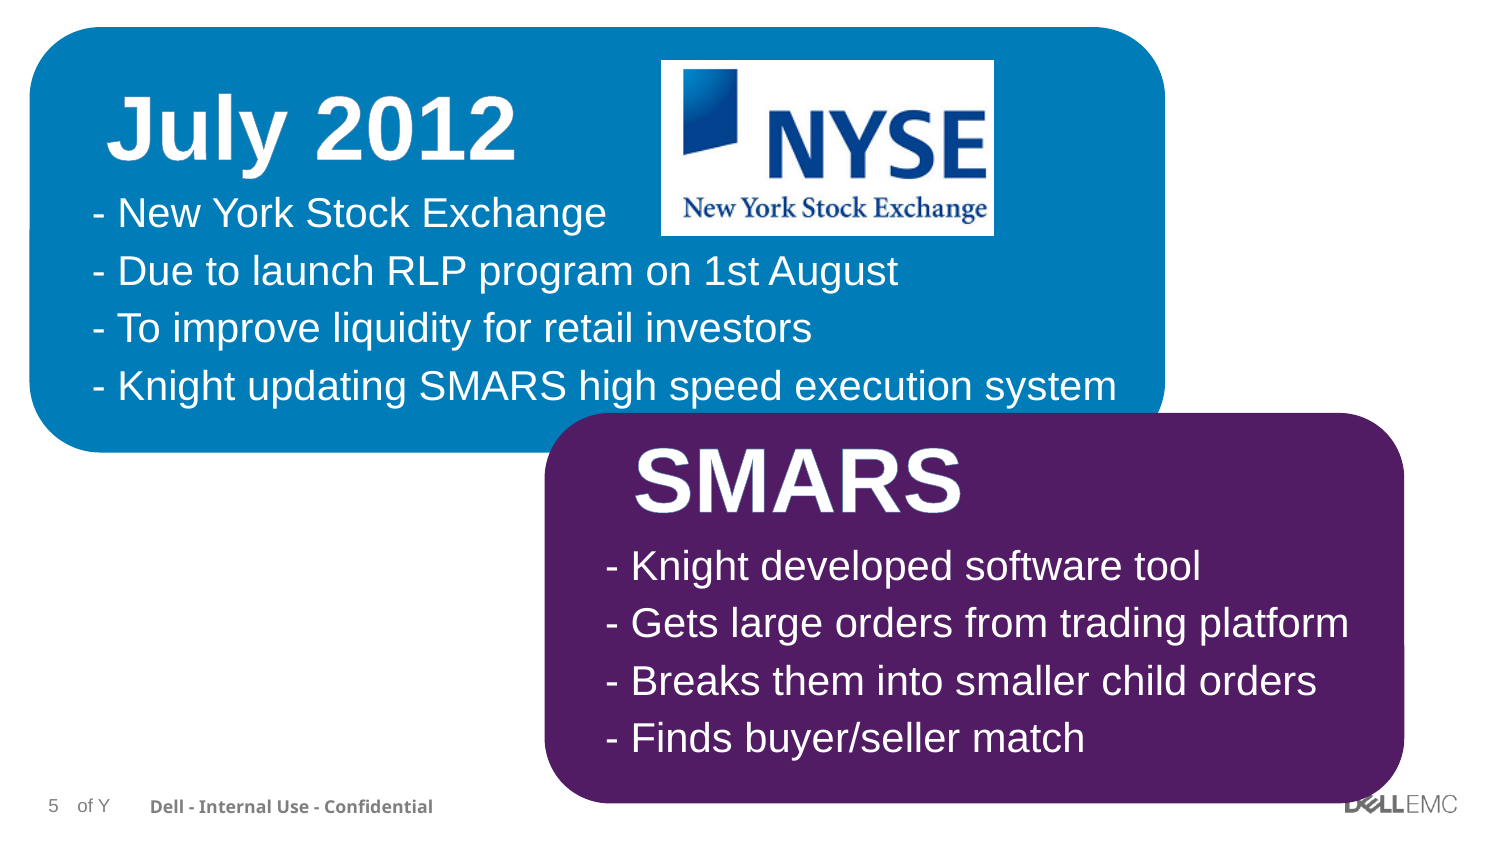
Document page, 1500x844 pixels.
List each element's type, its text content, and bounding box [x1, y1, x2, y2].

text_box SMARS [617, 412, 980, 538]
text_box - Knight developed software tool - Gets large orders from trading platform - Breaks them into smaller child orders - Finds buyer/seller match [544, 412, 1405, 804]
text_box July 2012 [90, 60, 534, 186]
text_box - New York Stock Exchange - Due to launch RLP program on 1st August - To improve liquidity for retail investors - Knight updating SMARS high speed execution system [29, 27, 1166, 453]
picture [662, 61, 993, 235]
picture [1345, 793, 1457, 814]
